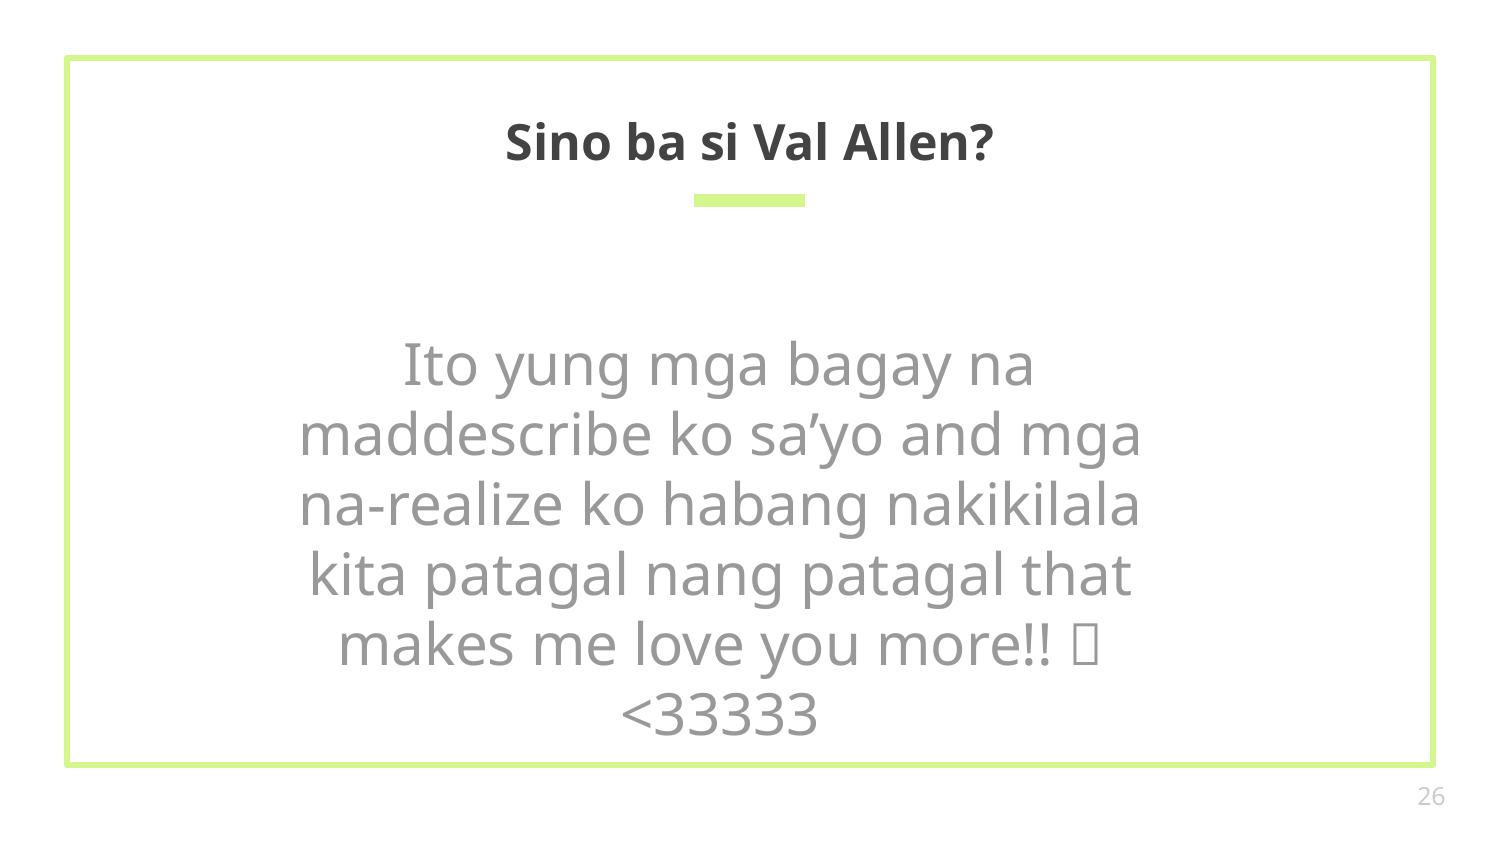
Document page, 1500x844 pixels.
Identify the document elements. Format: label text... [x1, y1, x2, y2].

slide_number 26 [1402, 764, 1493, 830]
title Sino ba si Val Allen? [0, 35, 1500, 186]
list Ito yung mga bagay na maddescribe ko sa’yo and mga na-realize ko habang nakikilala kita patagal nang patagal that makes me love you more!!  <33333 [238, 312, 1203, 723]
